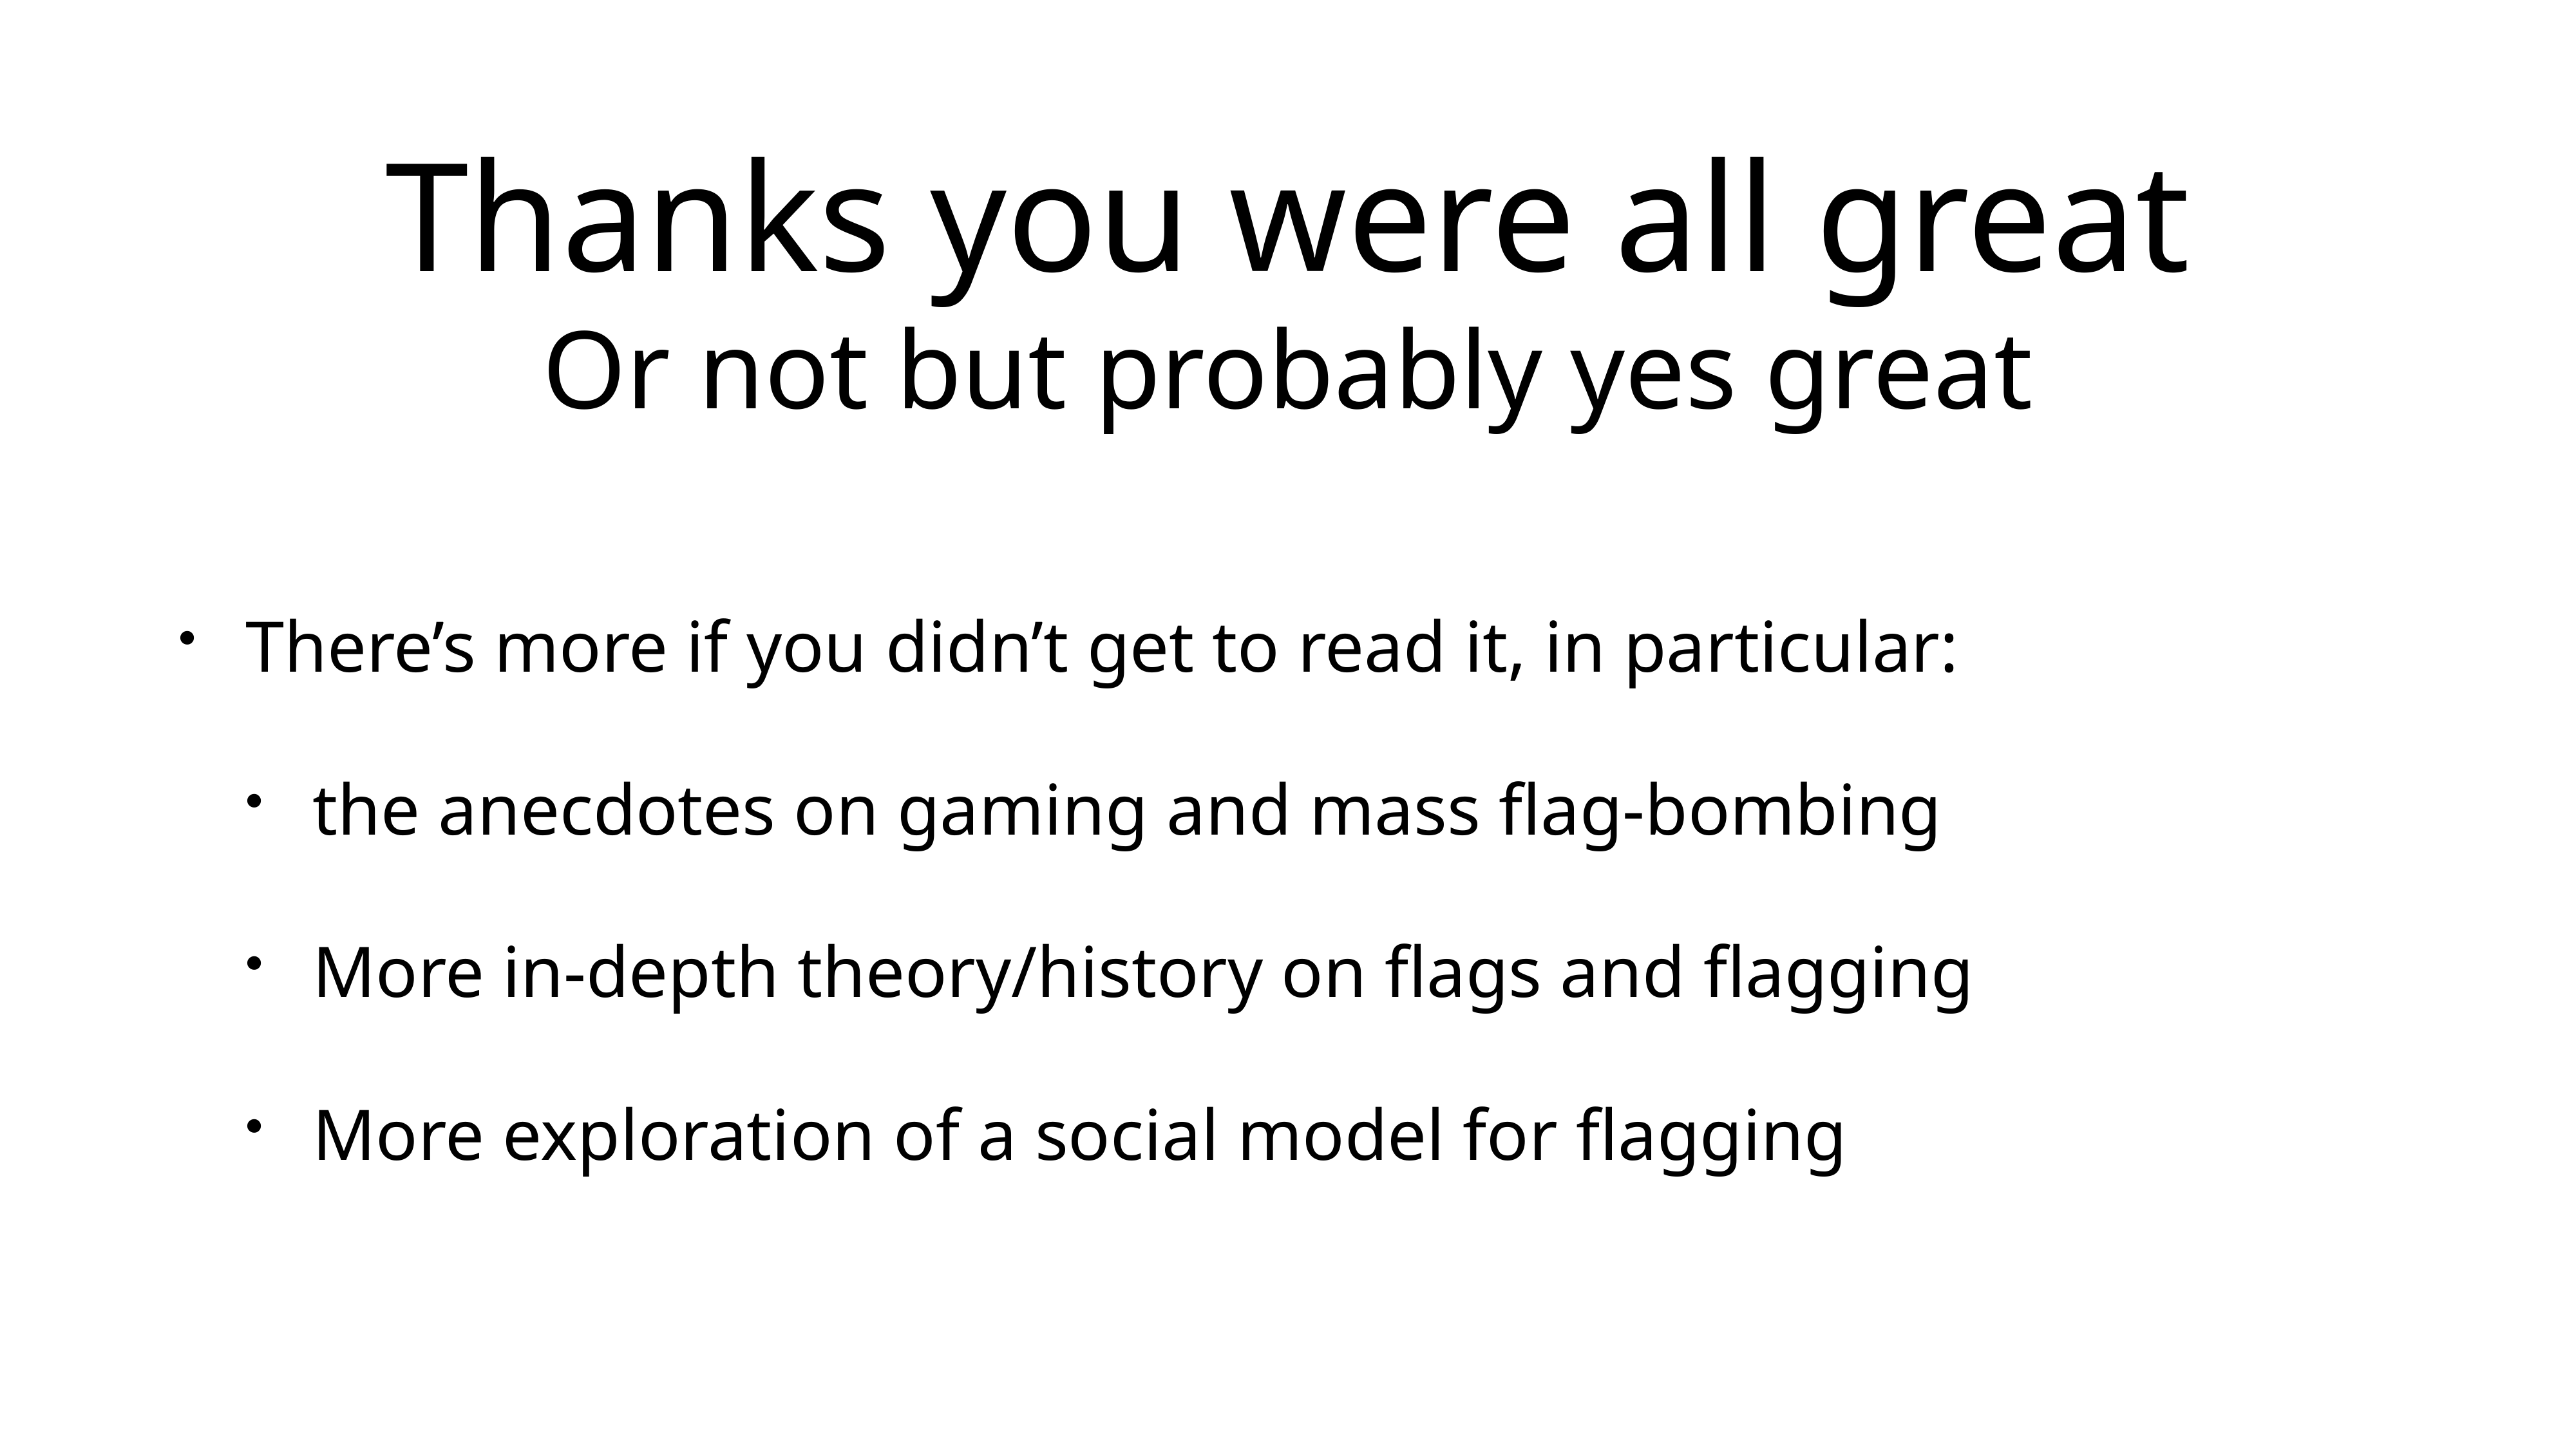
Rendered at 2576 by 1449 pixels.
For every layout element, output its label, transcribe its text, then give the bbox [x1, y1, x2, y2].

list There’s more if you didn’t get to read it, in particular: the anecdotes on gaming and mass flag-bombing More in-depth theory/history on flags and flagging More exploration of a social model for flagging [178, 461, 2398, 1316]
title Thanks you were all great Or not but probably yes great [178, 100, 2398, 451]
